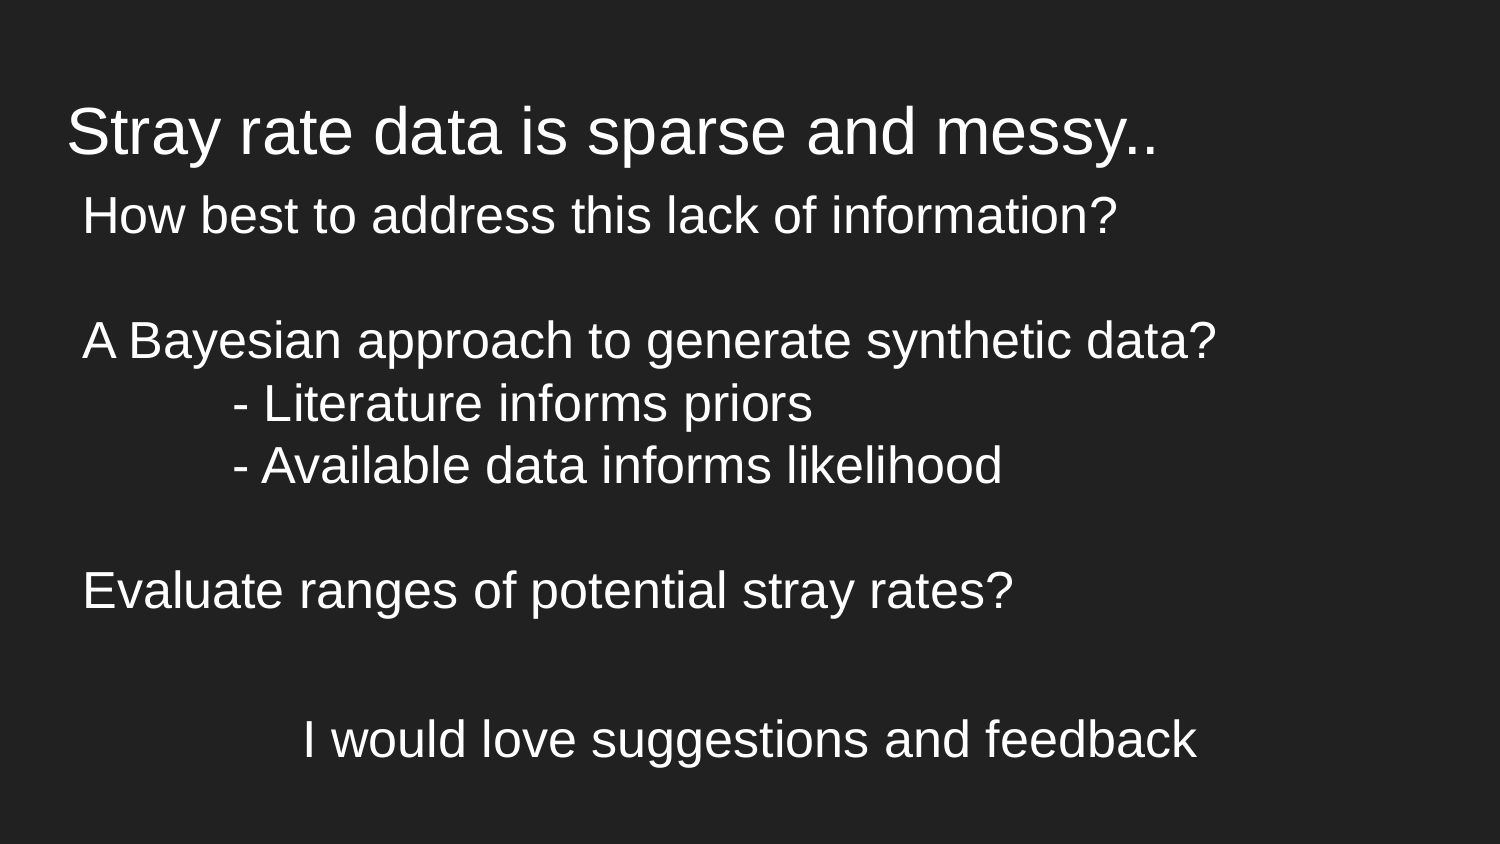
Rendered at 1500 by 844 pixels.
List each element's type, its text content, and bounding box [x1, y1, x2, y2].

title Stray rate data is sparse and messy.. [51, 72, 1449, 167]
text_box How best to address this lack of information? A Bayesian approach to generate synthetic data? - Literature informs priors - Available data informs likelihood Evaluate ranges of potential stray rates? [67, 166, 1433, 261]
text_box I would love suggestions and feedback [67, 690, 1433, 785]
